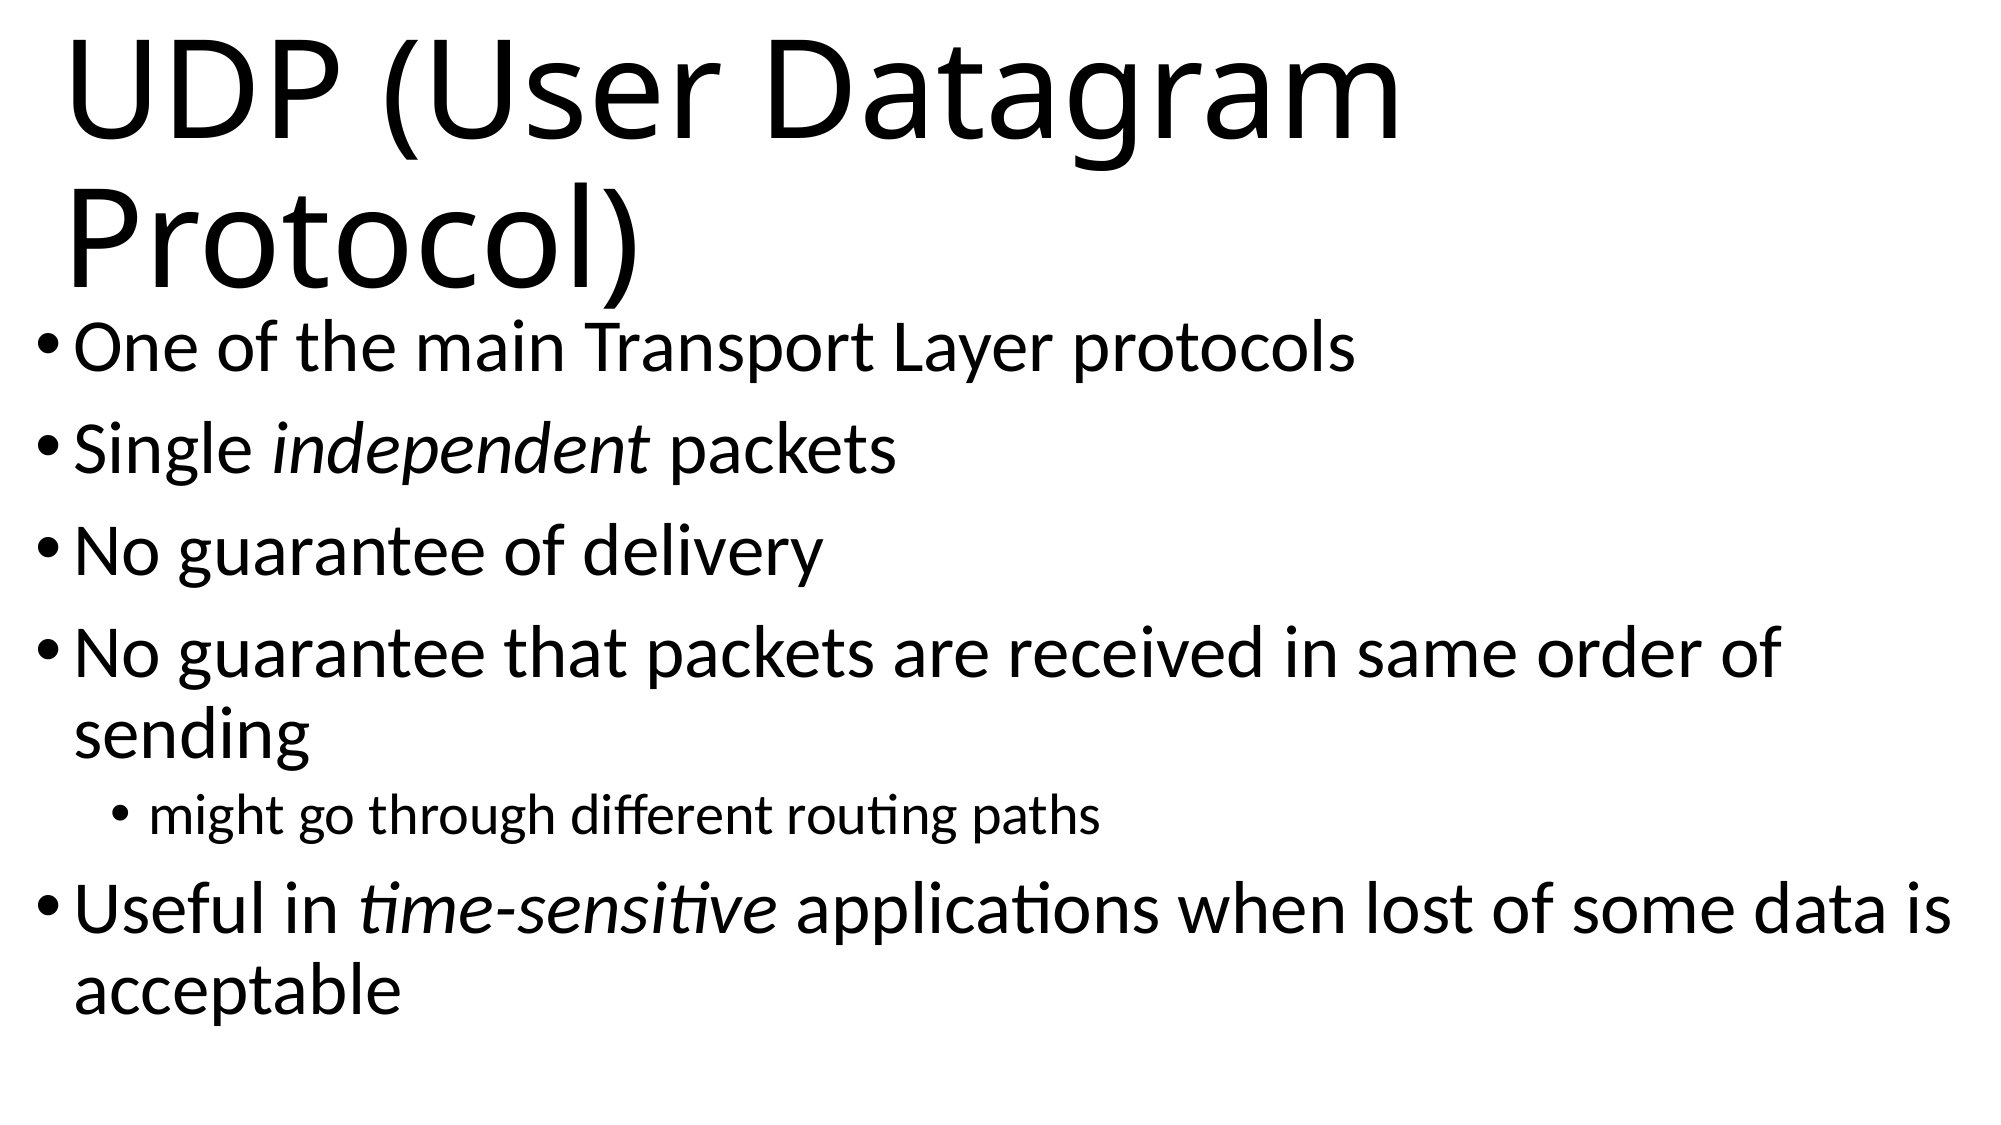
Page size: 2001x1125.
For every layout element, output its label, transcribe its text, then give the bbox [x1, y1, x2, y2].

list One of the main Transport Layer protocols Single independent packets No guarantee of delivery No guarantee that packets are received in same order of sending might go through different routing paths Useful in time-sensitive applications when lost of some data is acceptable [20, 299, 1975, 1105]
title UDP (User Datagram Protocol) [46, 59, 1960, 278]
